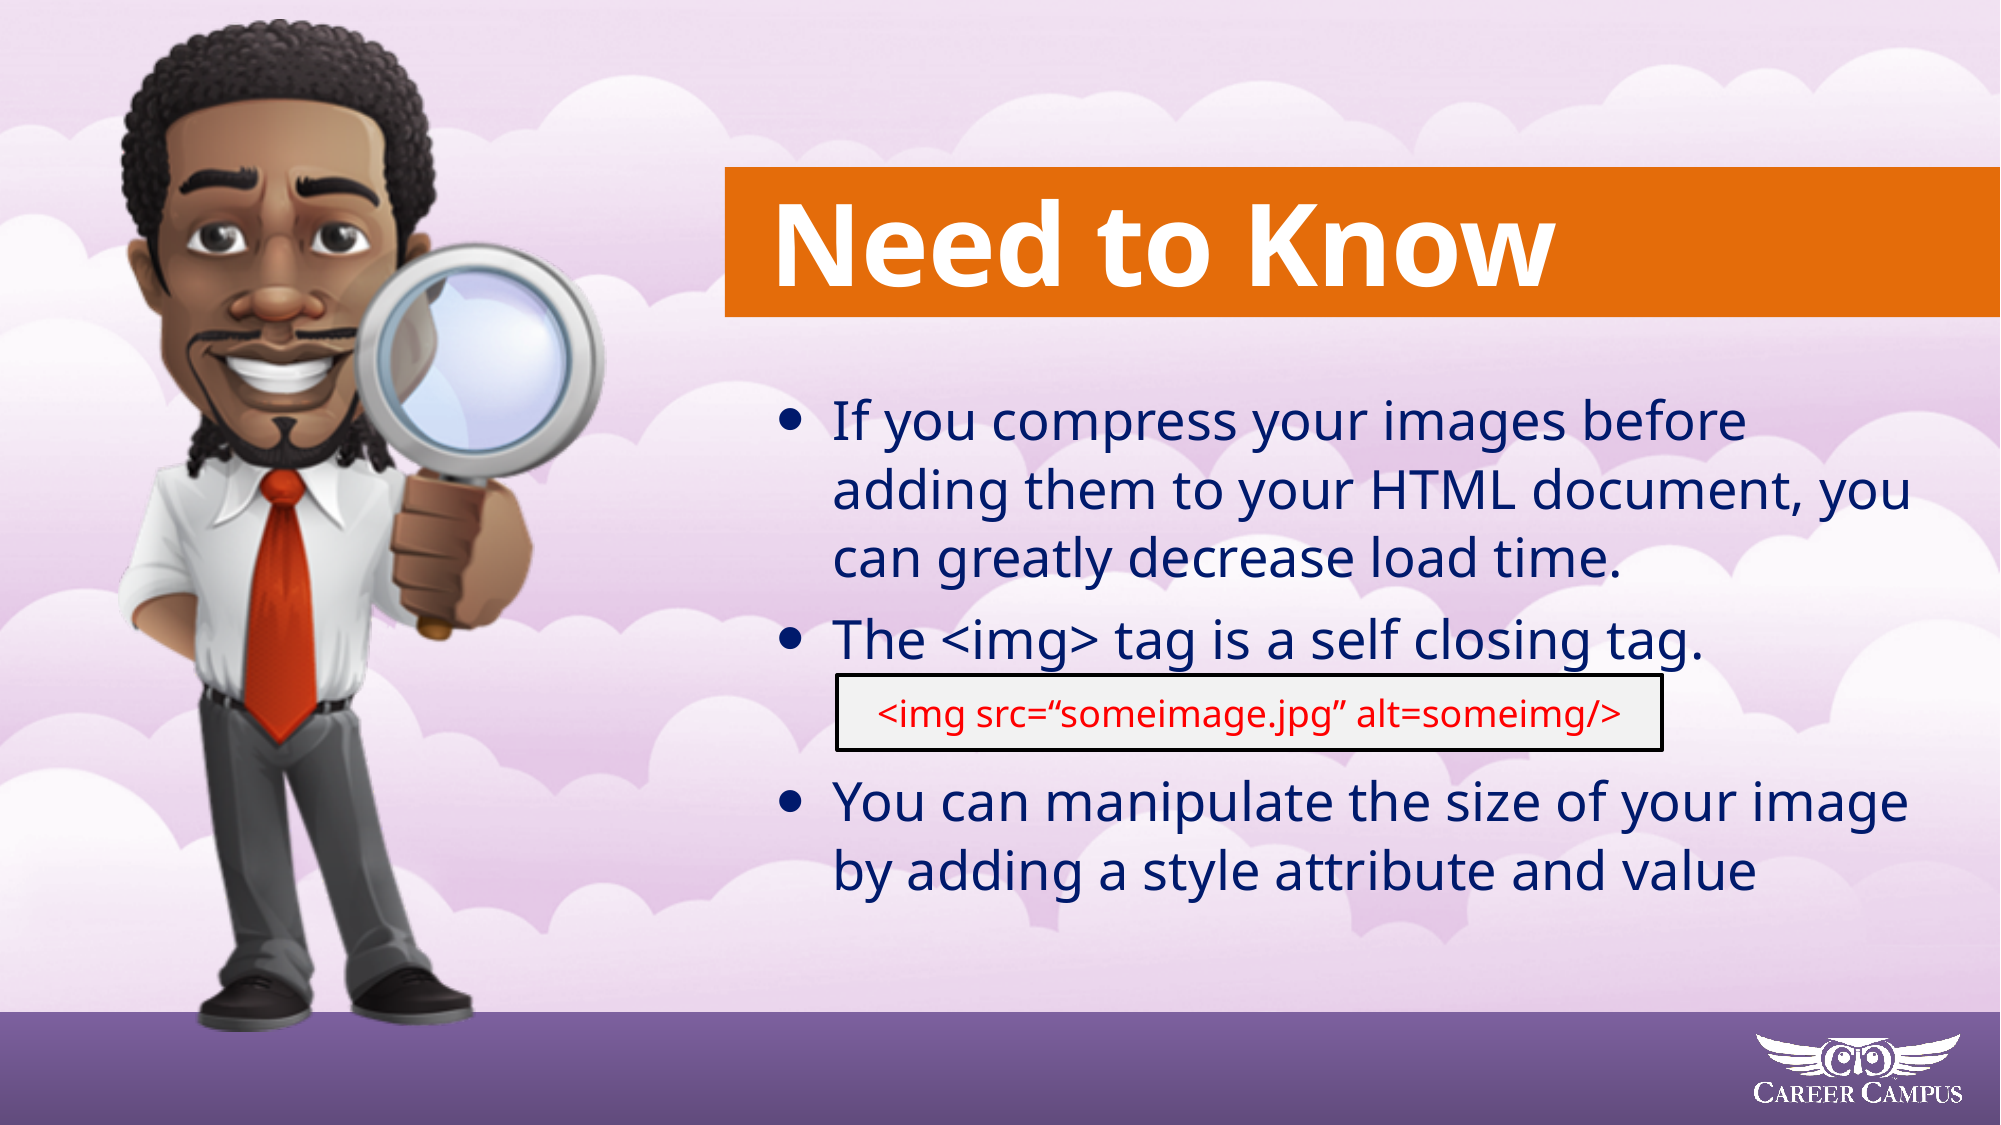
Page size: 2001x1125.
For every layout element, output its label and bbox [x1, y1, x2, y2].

text_box [0, 0, 2000, 1125]
picture [118, 19, 607, 1033]
